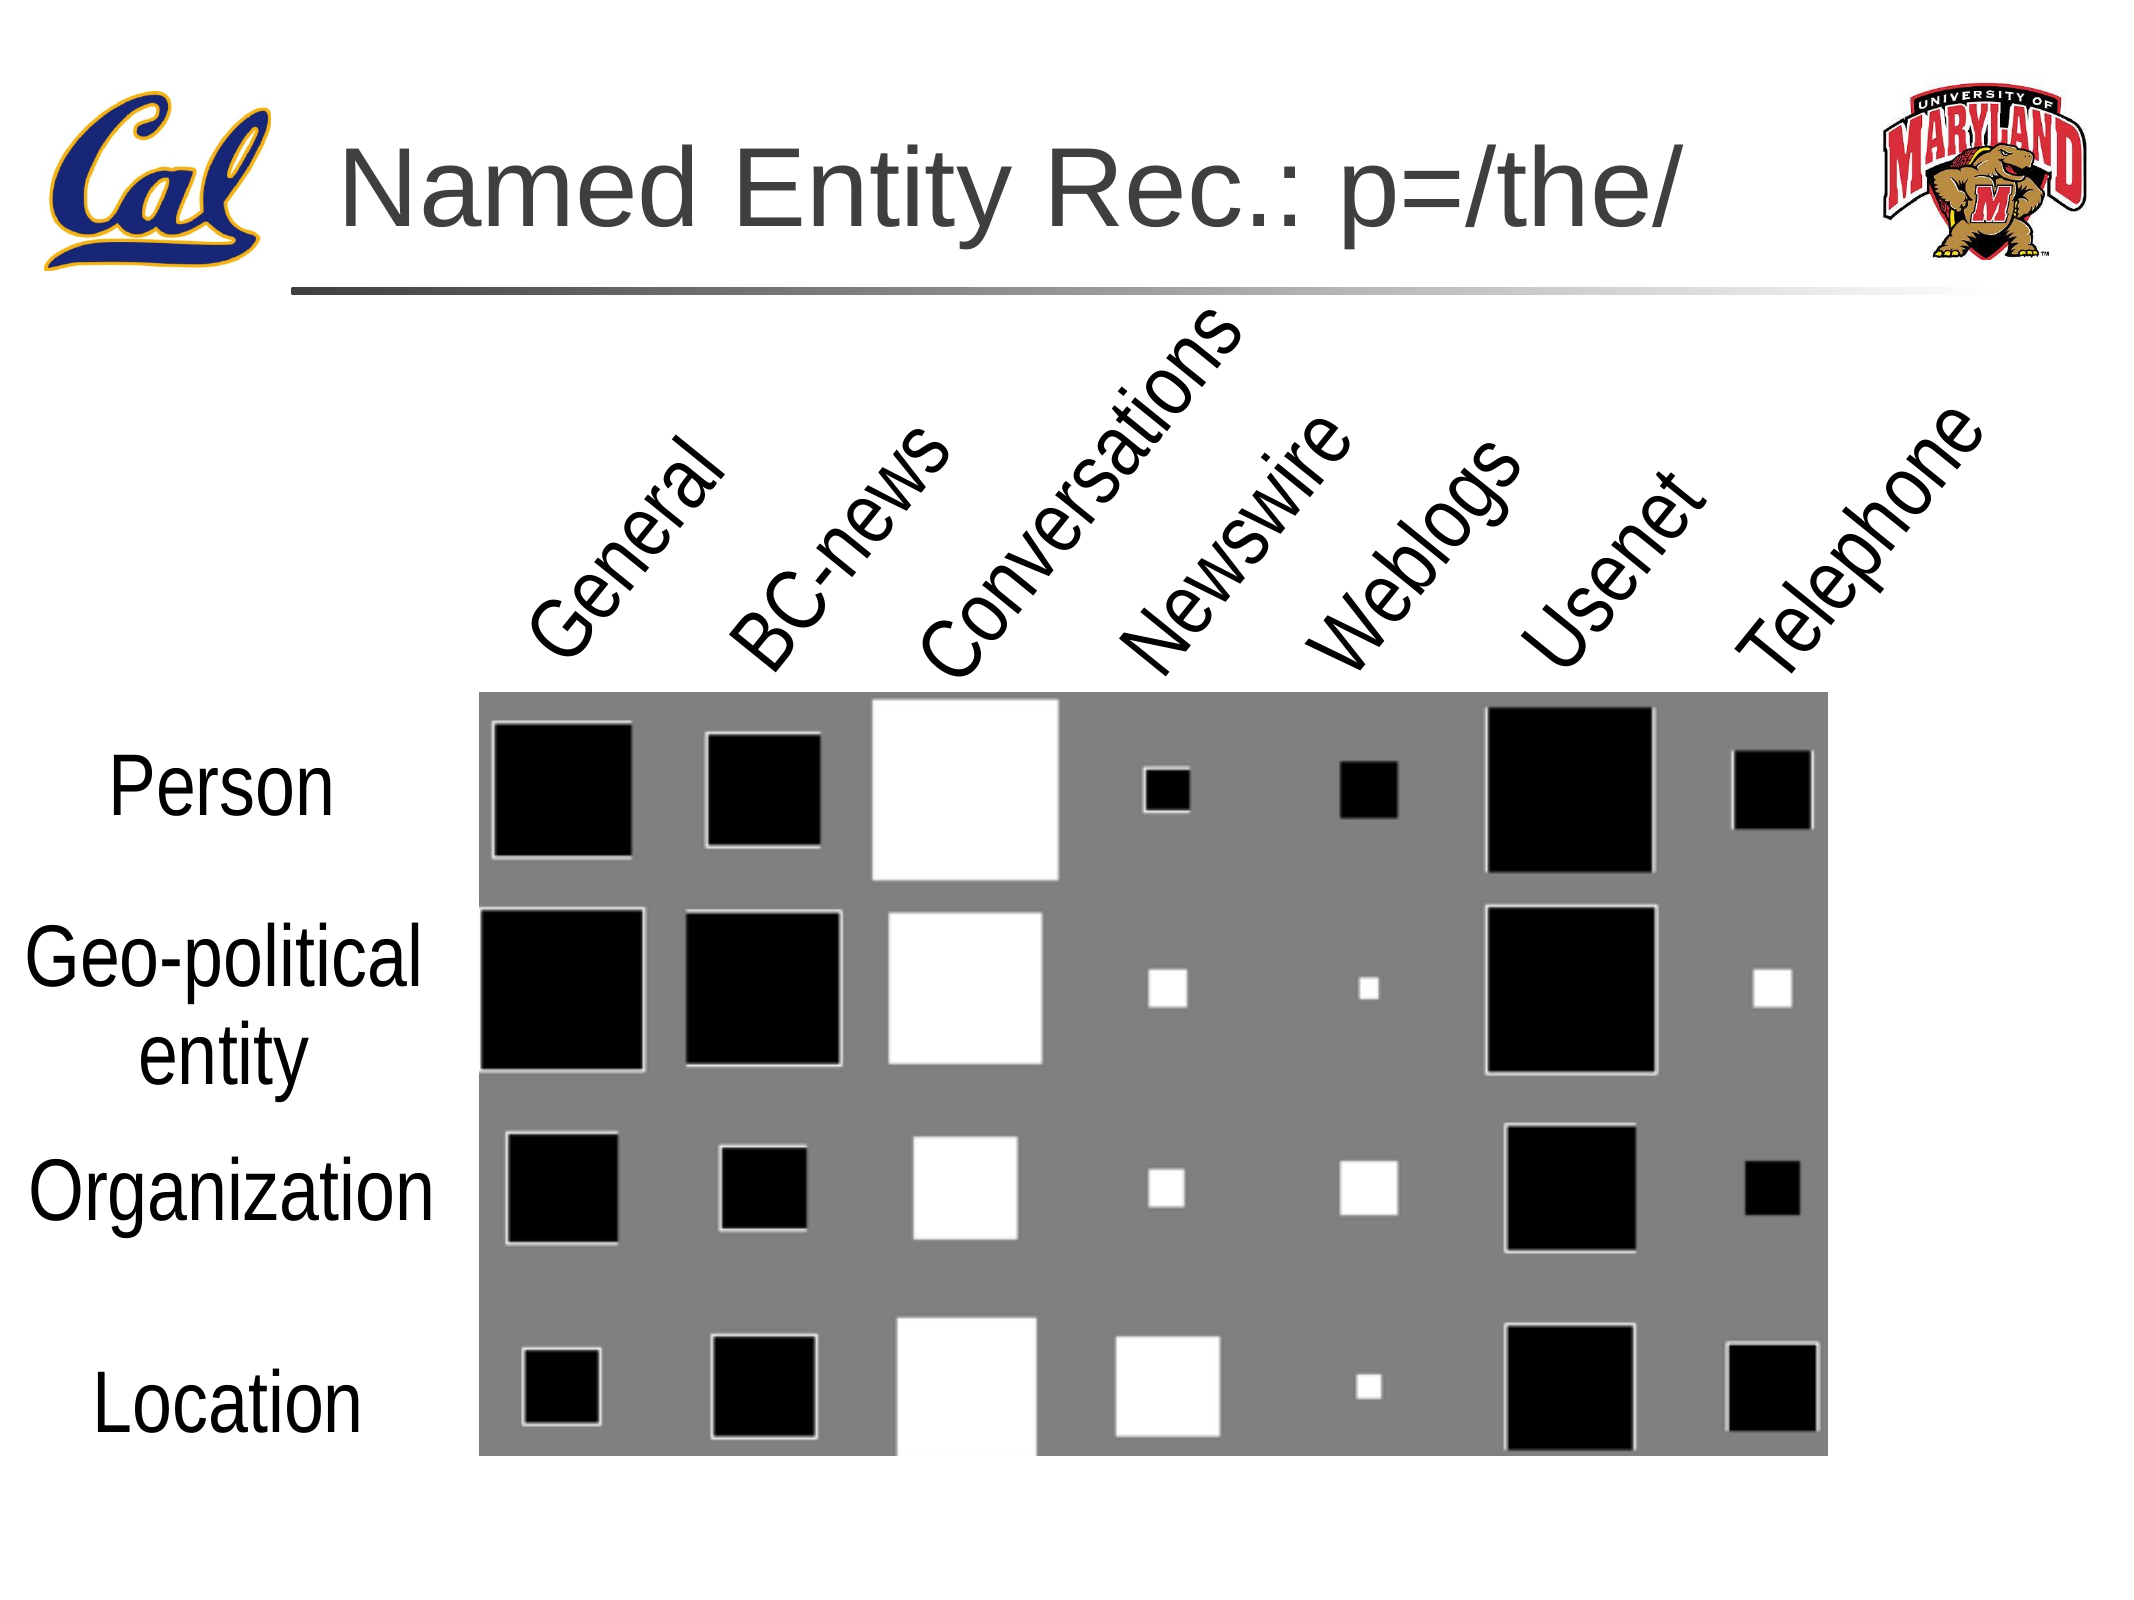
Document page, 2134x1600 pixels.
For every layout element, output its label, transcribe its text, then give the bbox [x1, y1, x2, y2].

text_box Usenet [1512, 462, 1702, 669]
title Named Entity Rec.: p=/the/ [316, 74, 1992, 289]
text_box General [515, 432, 722, 661]
picture [44, 91, 271, 271]
text_box Conversations [913, 302, 1235, 673]
text_box Telephone [1729, 392, 1984, 680]
text_box Person [156, 737, 289, 819]
picture [1992, 79, 2089, 260]
text_box Geo-political entity [156, 908, 293, 990]
text_box Weblogs [1298, 425, 1522, 675]
text_box BC-news [719, 411, 951, 671]
text_box Location [156, 1354, 301, 1436]
picture [479, 692, 1828, 1456]
text_box Newswire [1107, 398, 1355, 676]
text_box Organization [156, 1142, 309, 1224]
